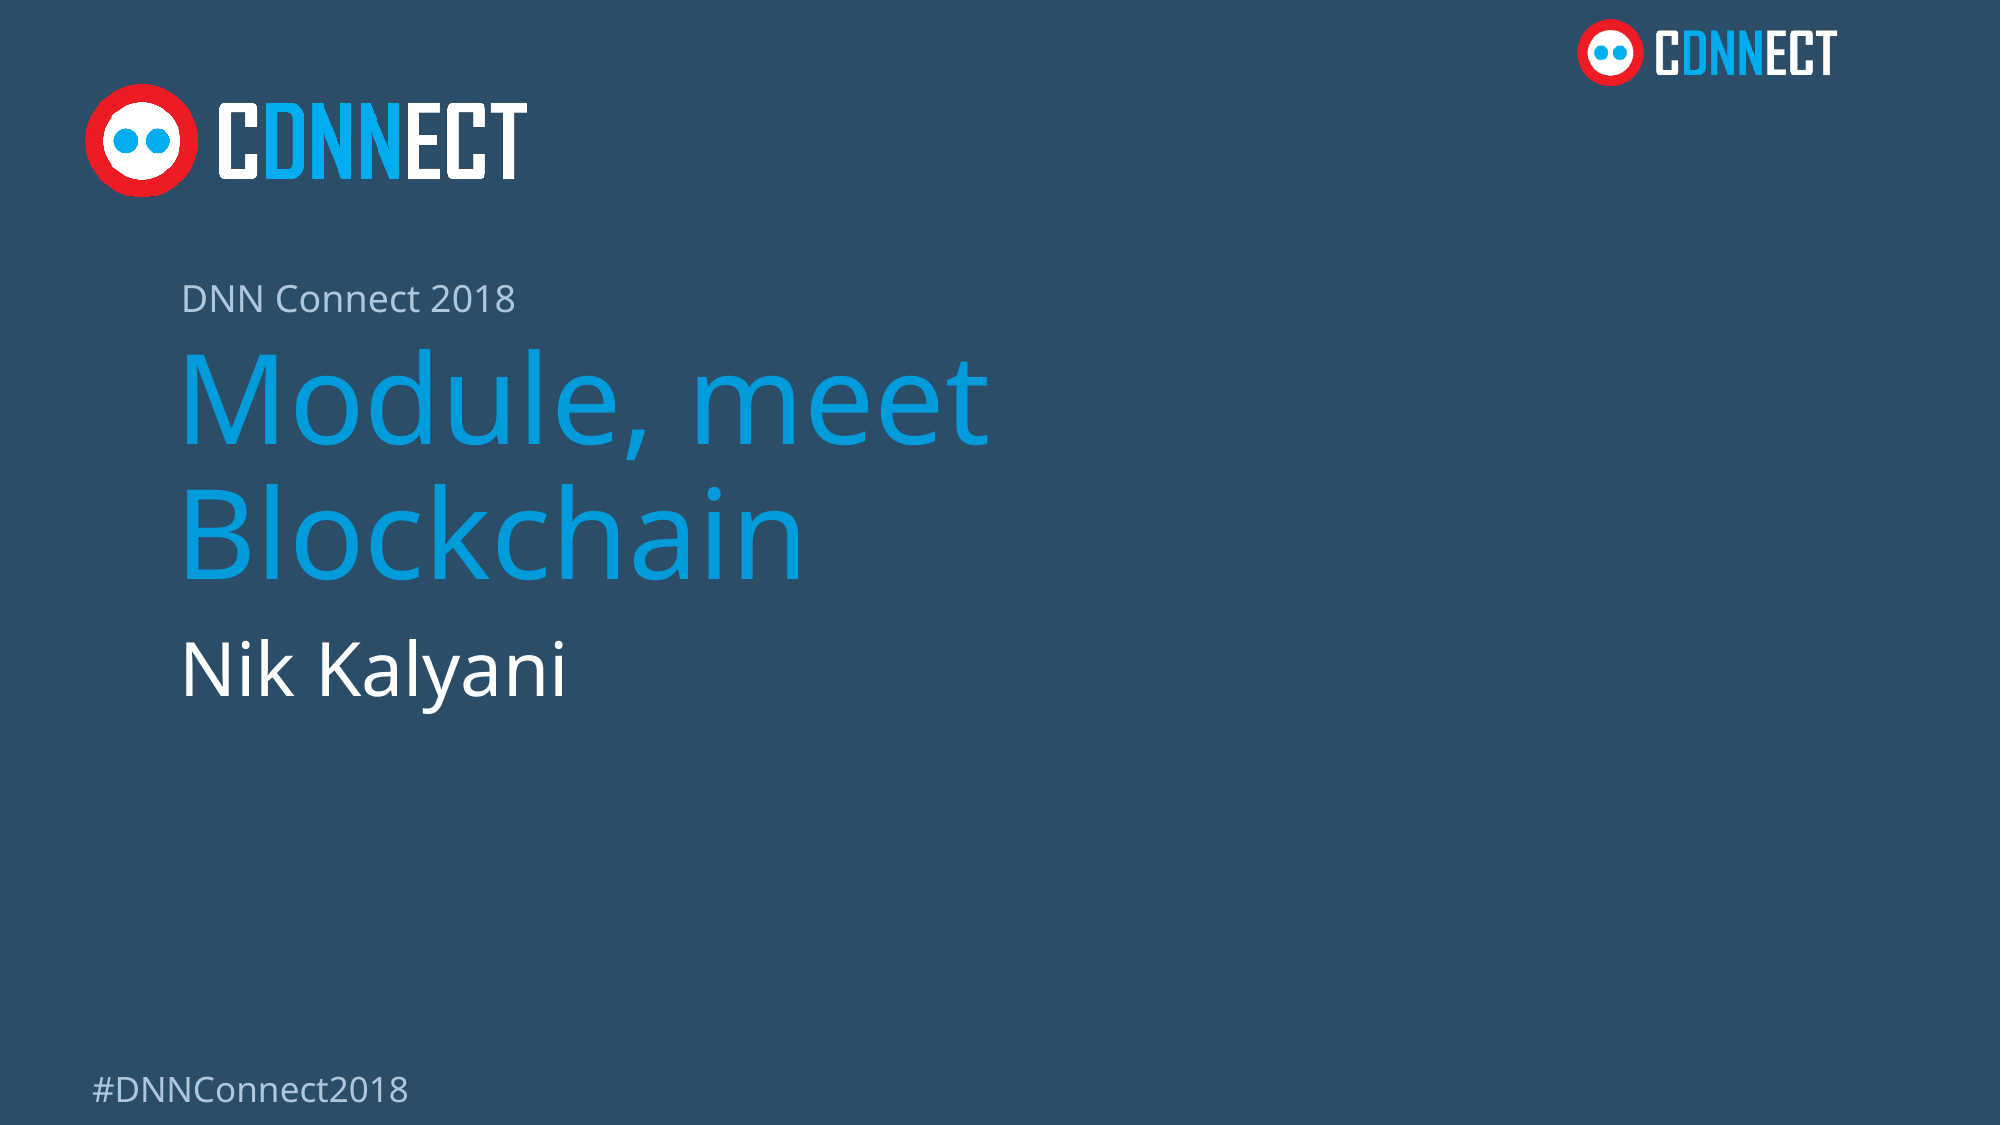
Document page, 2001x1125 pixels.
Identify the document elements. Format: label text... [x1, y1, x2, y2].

picture [85, 84, 532, 197]
title Module, meet Blockchain [160, 368, 1661, 575]
subtitle Nik Kalyani [164, 623, 1665, 887]
picture [1577, 19, 1841, 86]
